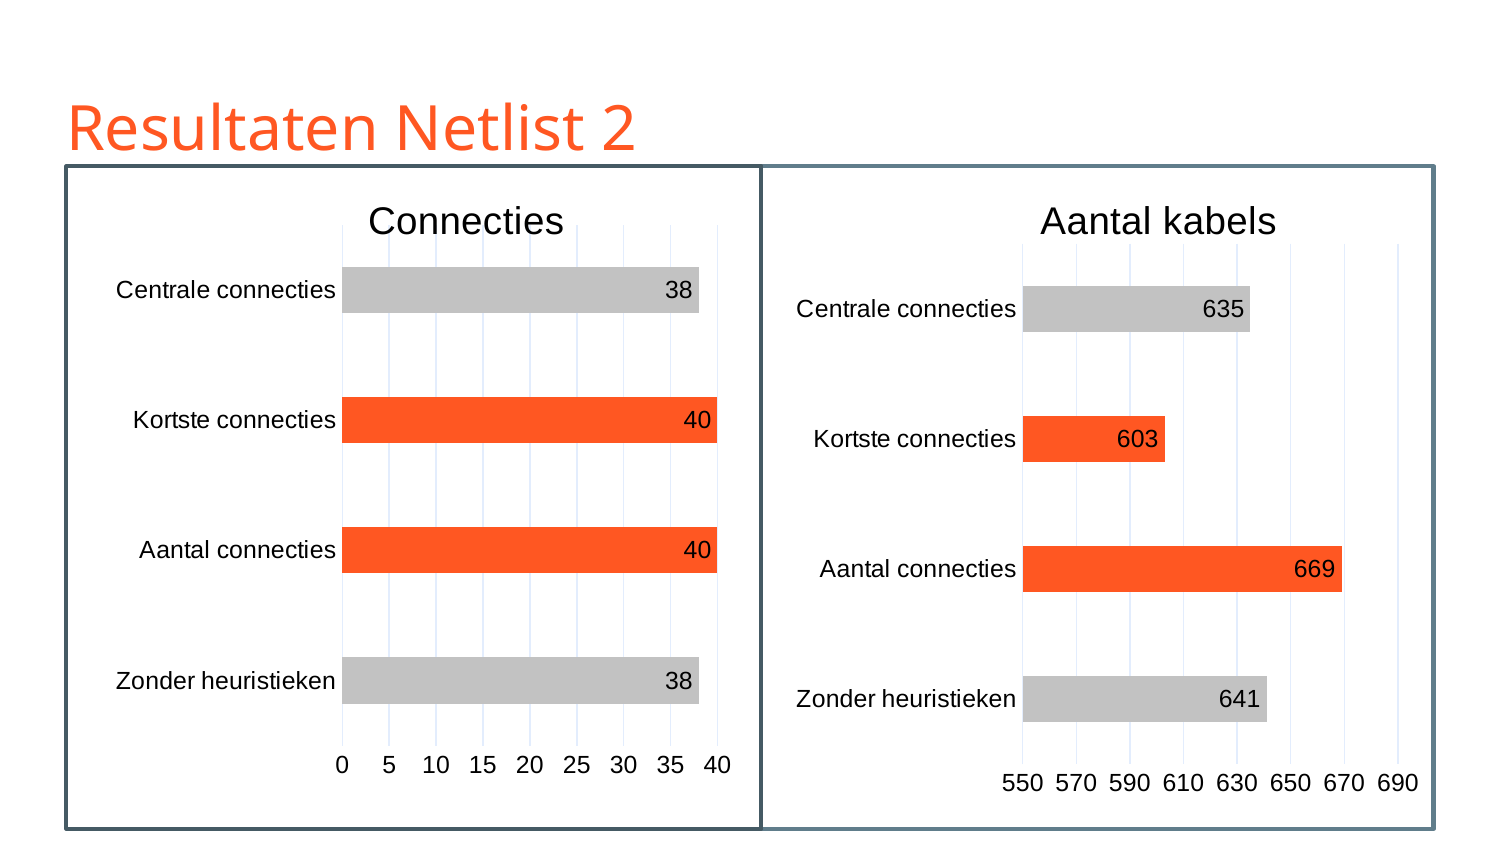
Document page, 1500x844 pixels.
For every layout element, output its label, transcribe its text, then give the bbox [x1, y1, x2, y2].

title Resultaten Netlist 2 [51, 72, 1449, 167]
chart [63, 163, 1436, 832]
